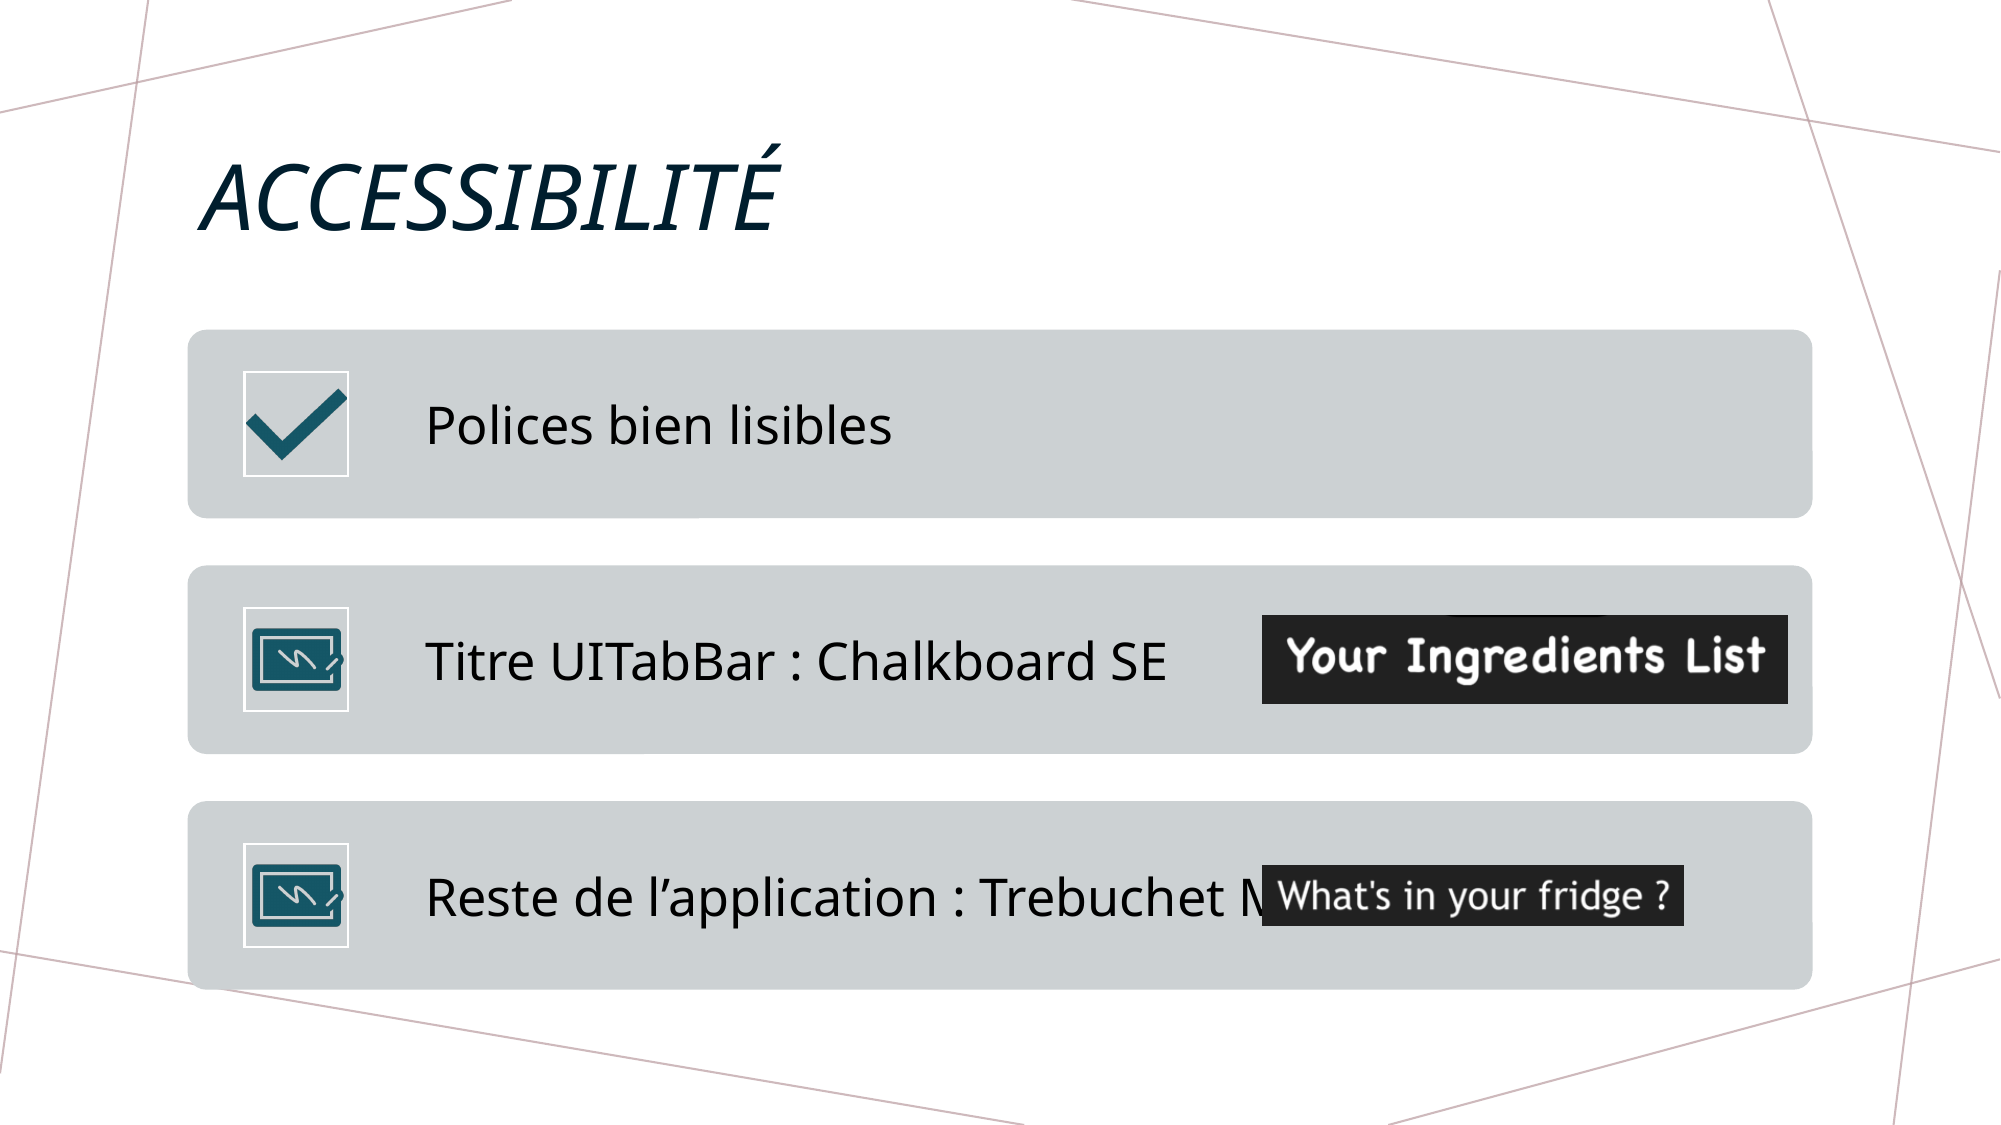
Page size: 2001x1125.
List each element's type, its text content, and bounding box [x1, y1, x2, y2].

title Accessibilité [187, 87, 1813, 315]
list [187, 329, 1813, 990]
picture [1262, 865, 1684, 926]
picture [1262, 615, 1788, 704]
